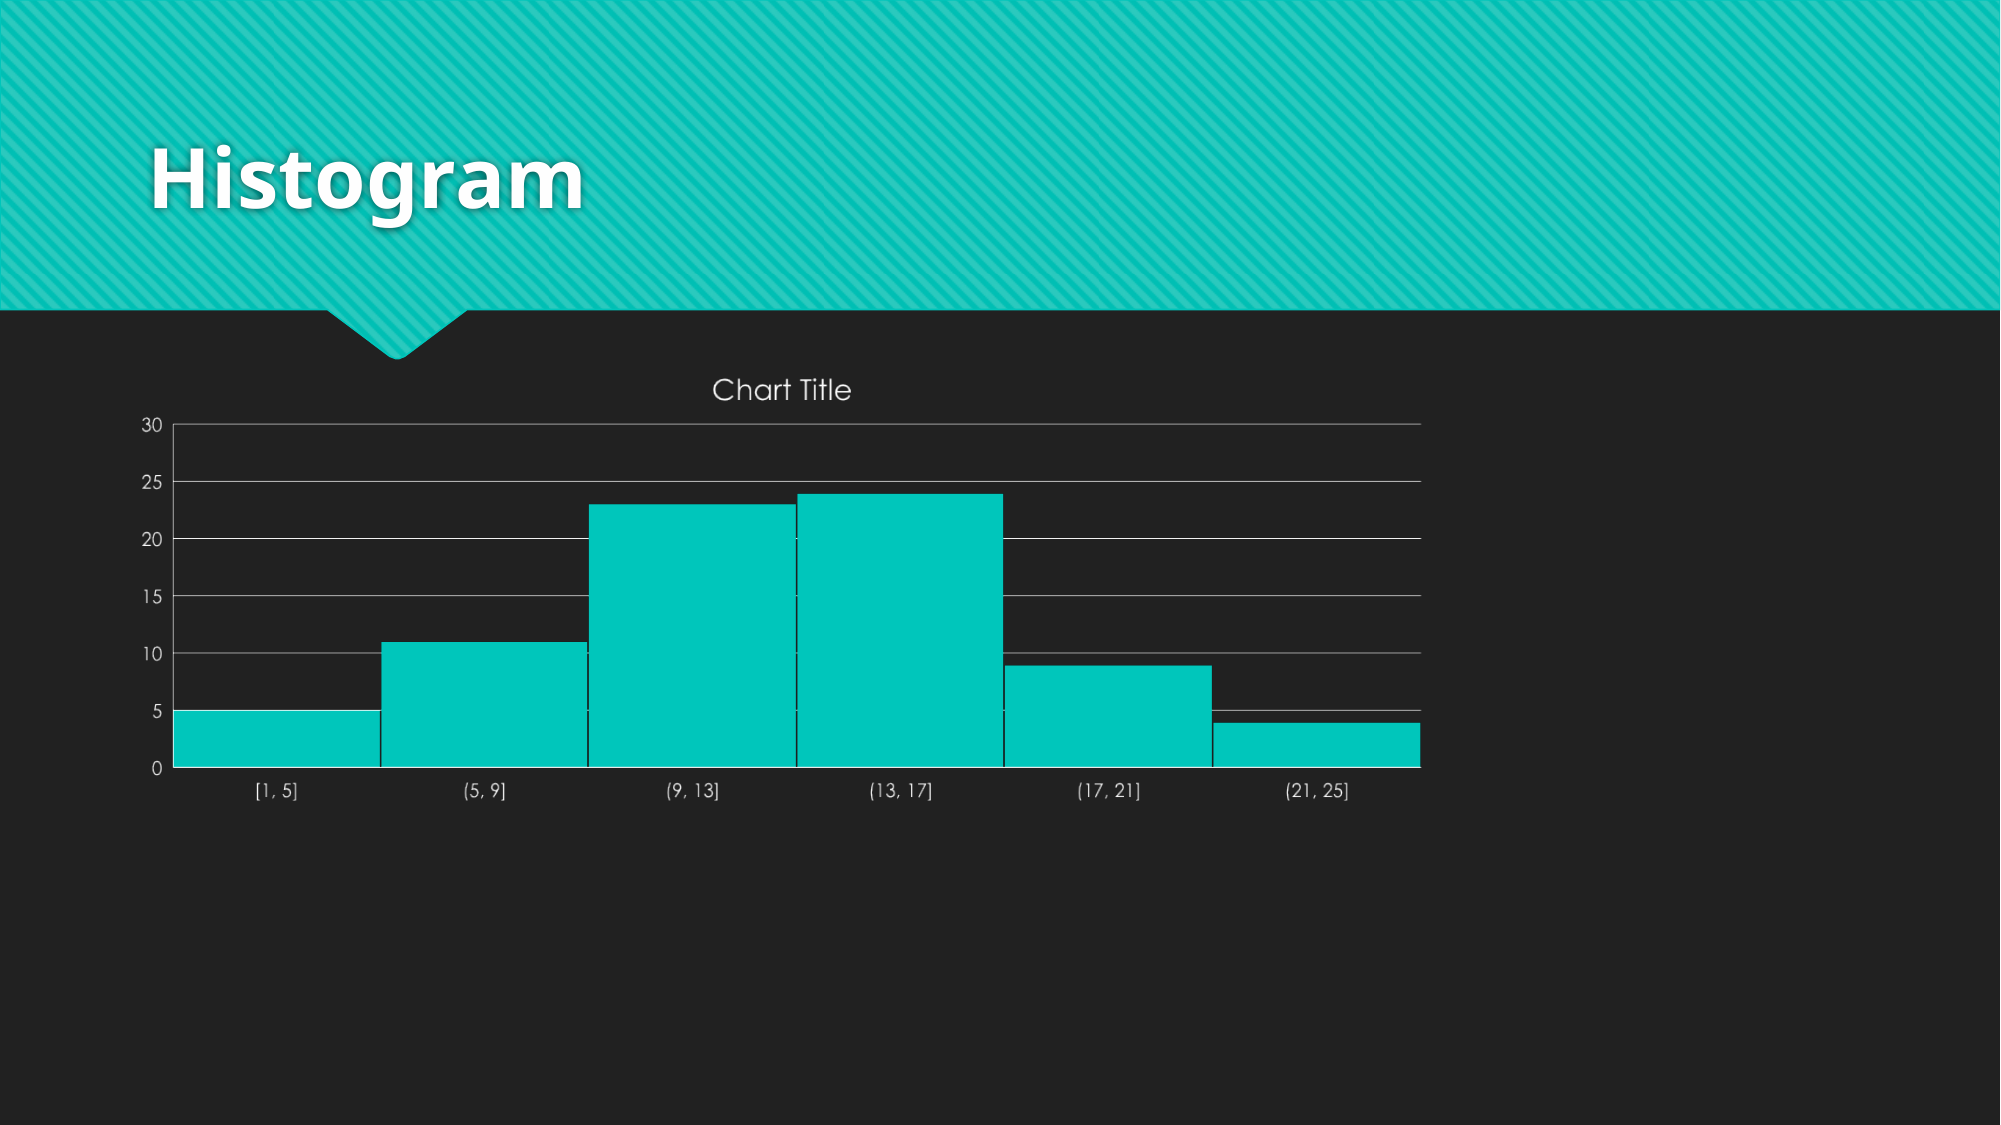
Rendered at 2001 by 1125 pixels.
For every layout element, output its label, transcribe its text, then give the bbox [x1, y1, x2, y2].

picture [134, 364, 1866, 962]
title Histogram [132, 73, 1868, 233]
